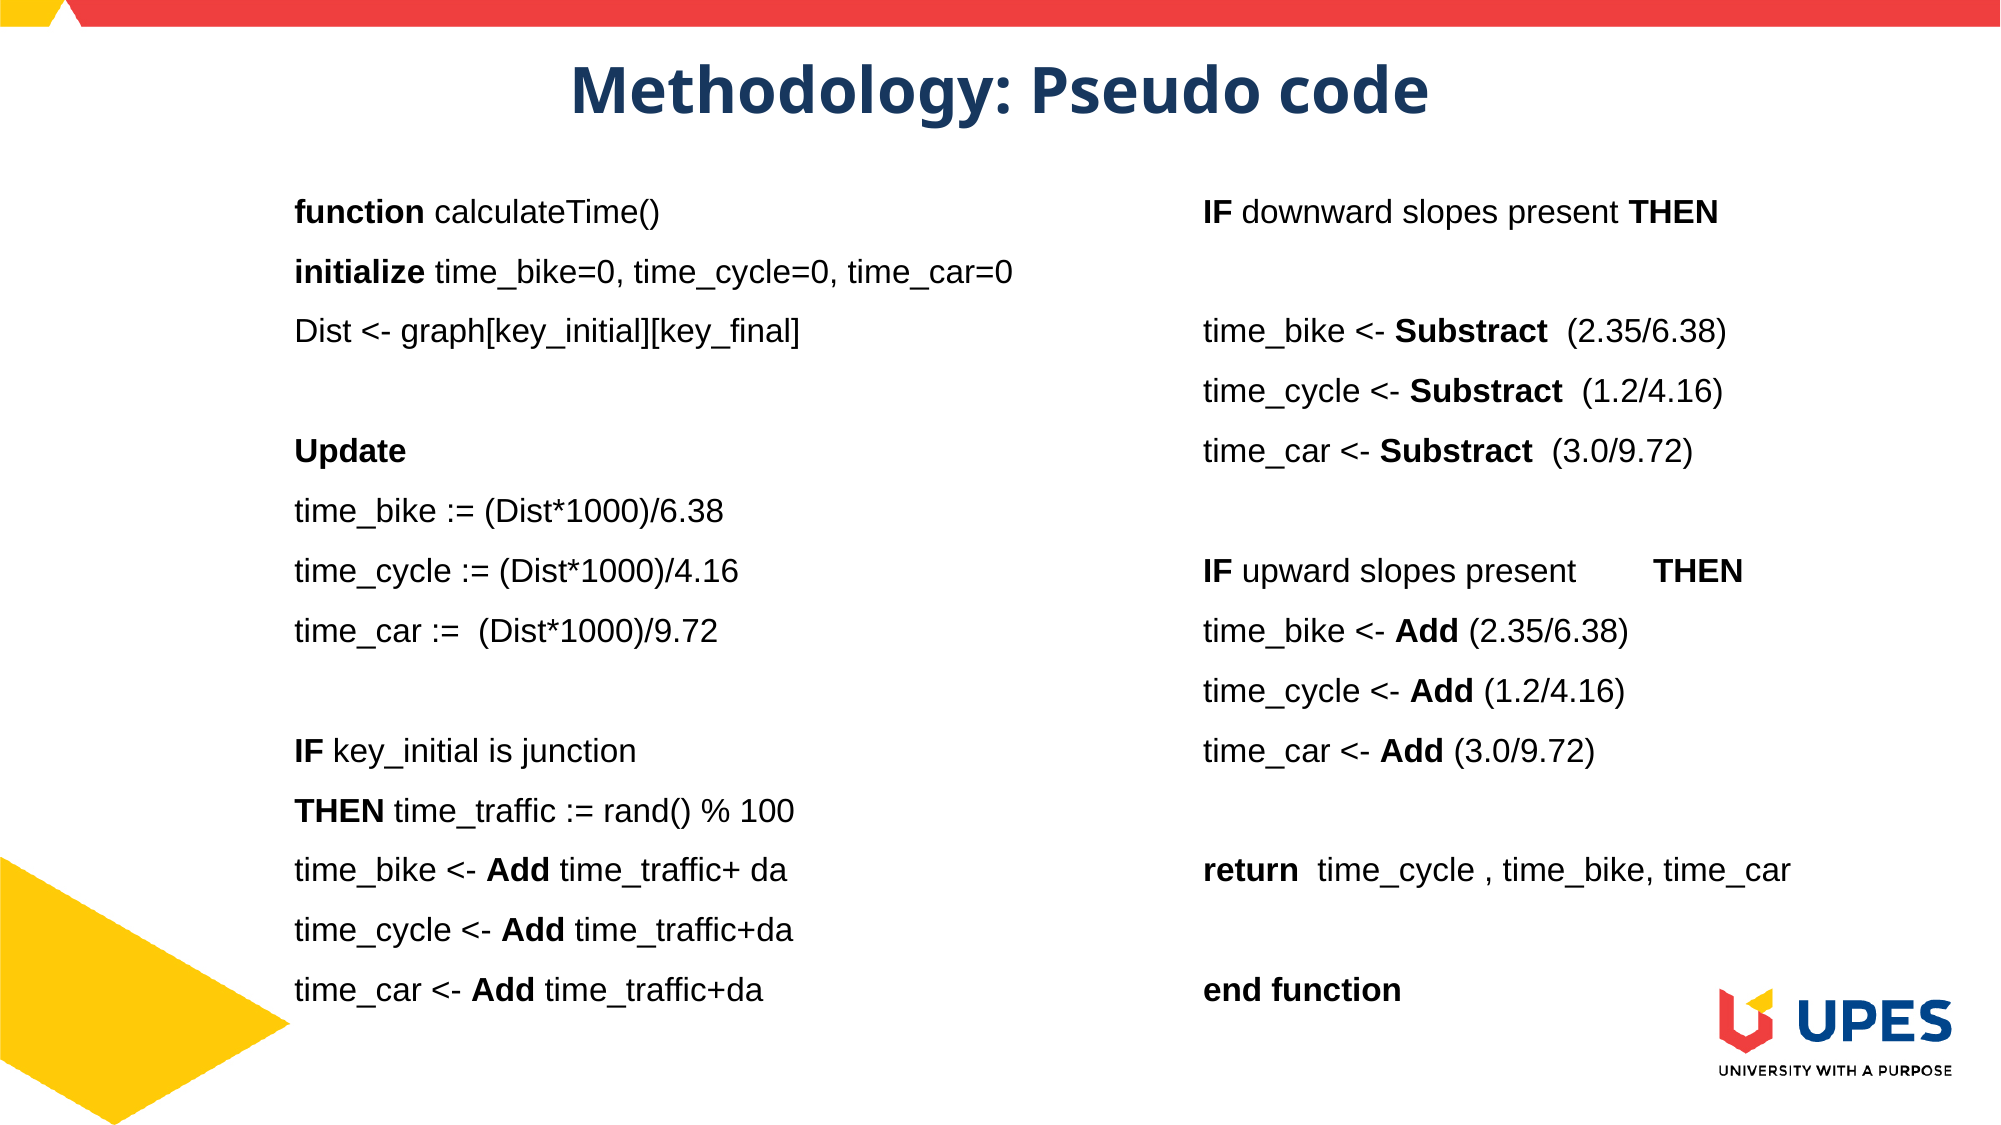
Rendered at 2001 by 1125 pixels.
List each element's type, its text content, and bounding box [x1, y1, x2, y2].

text_box Methodology: Pseudo code [51, 42, 1949, 134]
picture [0, 0, 2001, 1125]
text_box IF downward slopes present THEN time_bike <- Substract (2.35/6.38) time_cycle <- Substract (1.2/4.16) time_car <- Substract (3.0/9.72) IF upward slopes present THEN time_bike <- Add (2.35/6.38) time_cycle <- Add (1.2/4.16) time_car <- Add (3.0/9.72) return time_cycle , time_bike, time_car end function [1188, 162, 1984, 1016]
text_box function calculateTime() initialize time_bike=0, time_cycle=0, time_car=0 Dist <- graph[key_initial][key_final] Update time_bike := (Dist*1000)/6.38 time_cycle := (Dist*1000)/4.16 time_car := (Dist*1000)/9.72 IF key_initial is junction THEN time_traffic := rand() % 100 time_bike <- Add time_traffic+ da time_cycle <- Add time_traffic+da time_car <- Add time_traffic+da [279, 162, 1189, 1125]
